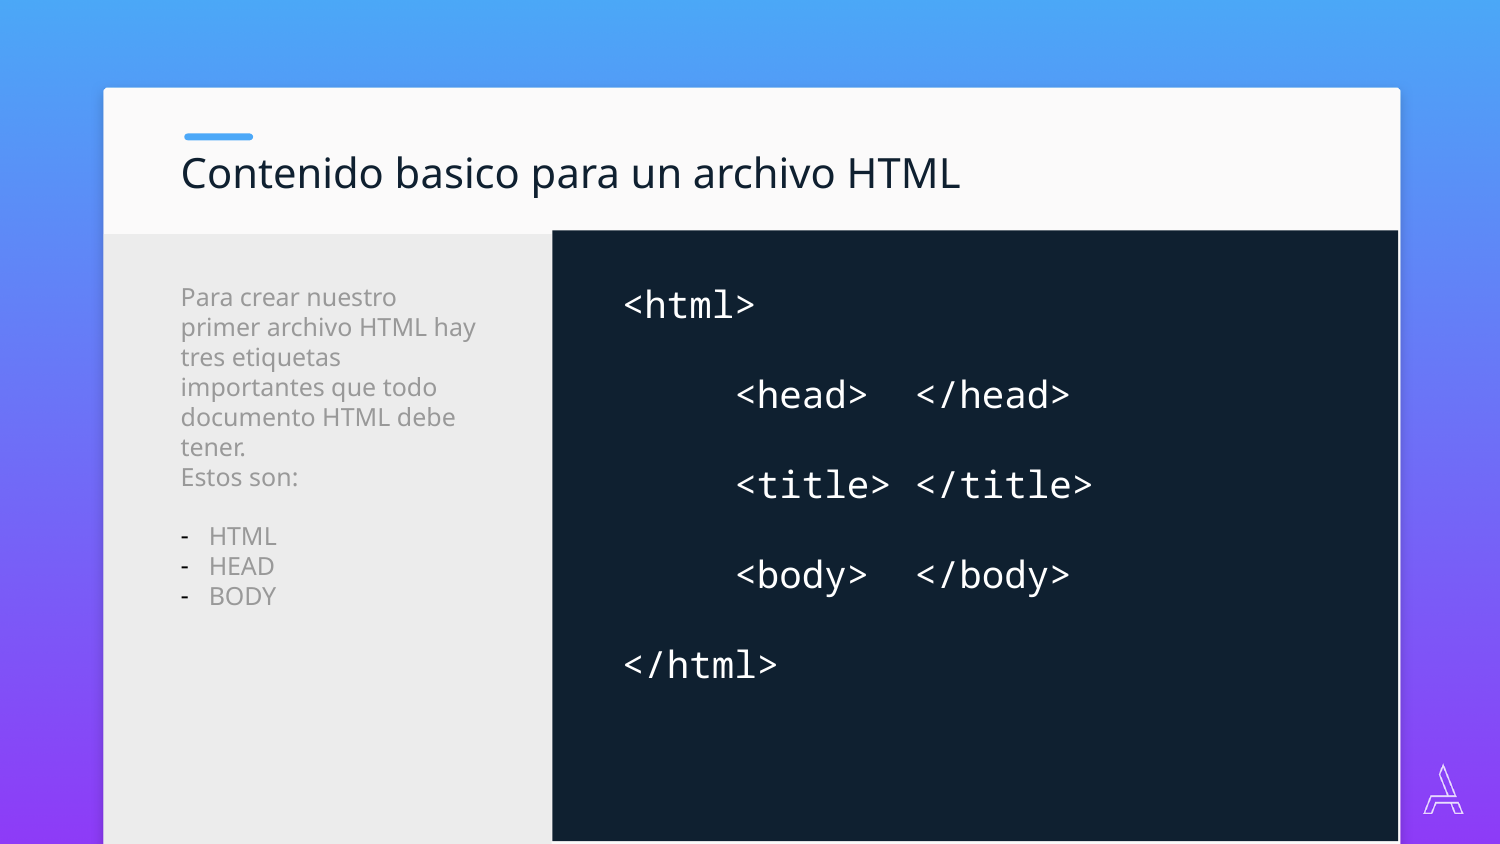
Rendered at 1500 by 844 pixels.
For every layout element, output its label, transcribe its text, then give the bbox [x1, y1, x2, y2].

text_box [103, 234, 552, 844]
text_box [552, 230, 1399, 842]
text_box Para crear nuestro primer archivo HTML hay tres etiquetas importantes que todo documento HTML debe tener. Estos son: HTML HEAD BODY [165, 266, 497, 389]
text_box [184, 133, 254, 141]
picture [0, 0, 1500, 844]
text_box <html> <head> </head> <title> </title> <body> </body> </html> [606, 266, 1408, 844]
text_box Contenido basico para un archivo HTML [165, 152, 1032, 192]
